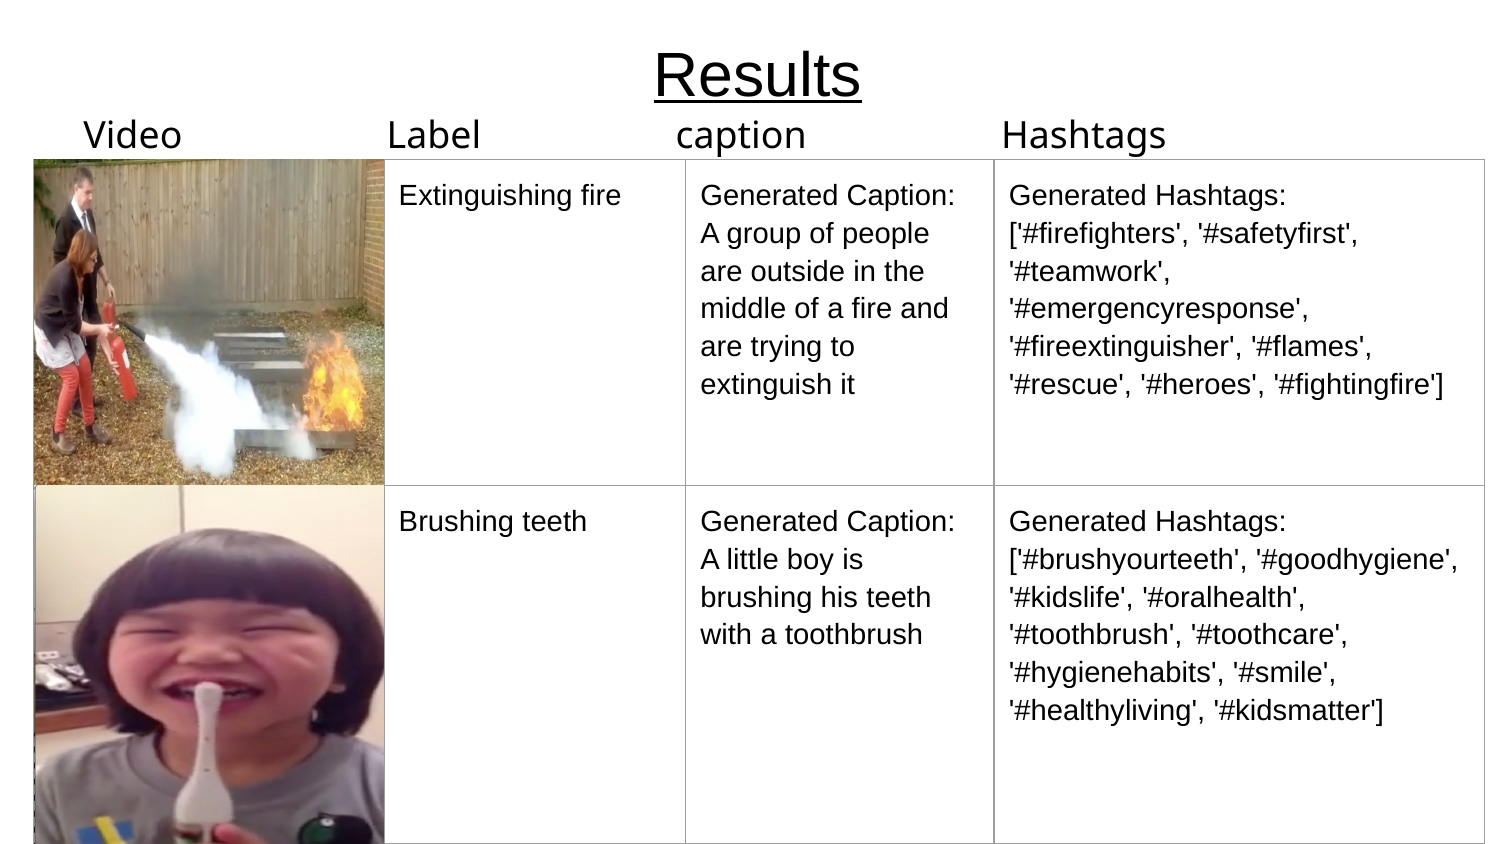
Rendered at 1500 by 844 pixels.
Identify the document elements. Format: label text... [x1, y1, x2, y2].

table_header Generated Hashtags: ['#firefighters', '#safetyfirst', '#teamwork', '#emergencyresponse', '#fireextinguisher', '#flames', '#rescue', '#heroes', '#fightingfire'] [995, 160, 1484, 485]
picture [33, 159, 385, 844]
text_box Video Label caption Hashtags [68, 95, 1451, 173]
table_header Extinguishing fire [389, 173, 685, 485]
table_cell Generated Hashtags: ['#brushyourteeth', '#goodhygiene', '#kidslife', '#oralhealth', '#toothbrush', '#toothcare', '#hygienehabits', '#smile', '#healthyliving', '#kidsmatter'] [995, 486, 1484, 843]
table_cell Brushing teeth [389, 486, 685, 843]
title Results [638, 18, 891, 95]
table_cell Generated Caption: A little boy is brushing his teeth with a toothbrush [686, 486, 993, 843]
table_header Generated Caption: A group of people are outside in the middle of a fire and are trying to extinguish it [686, 173, 993, 485]
